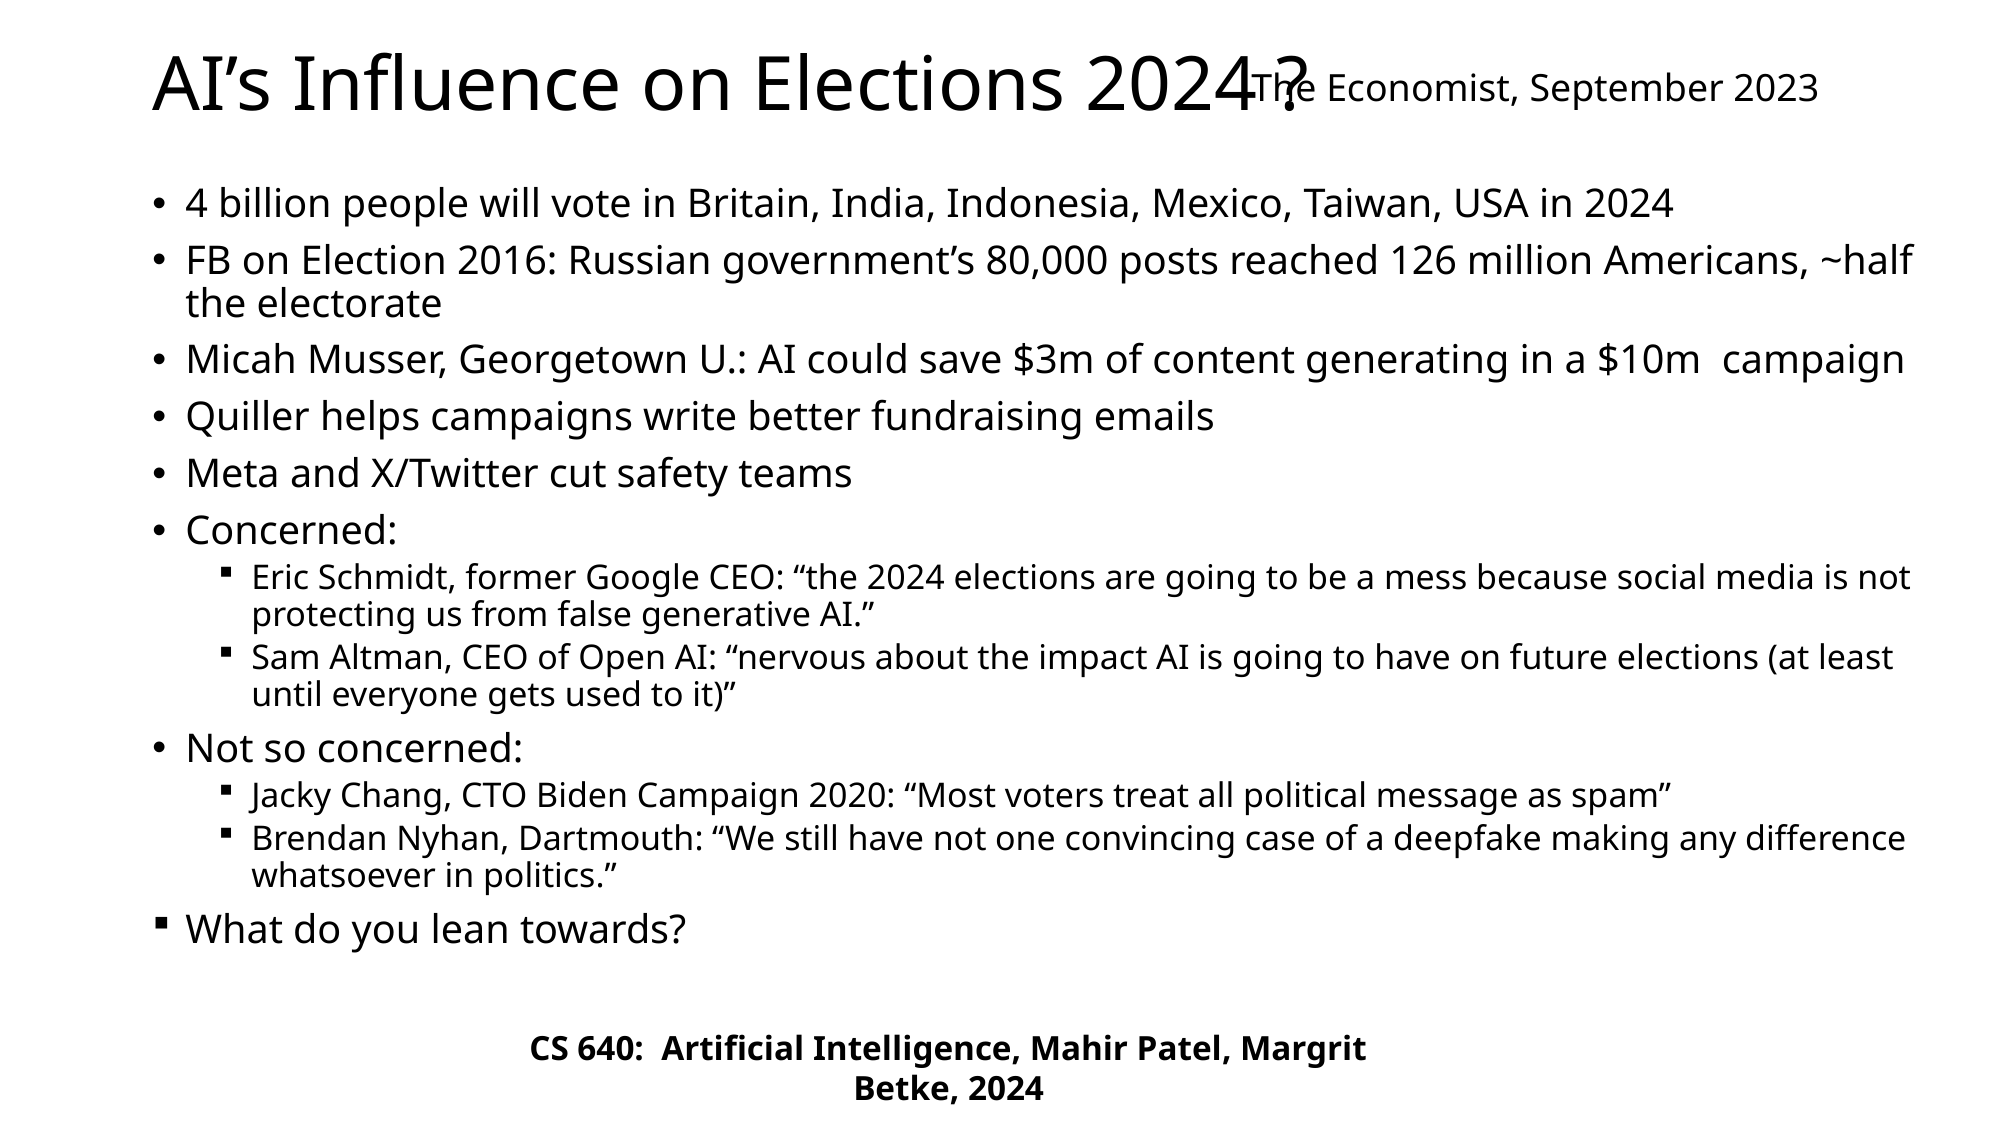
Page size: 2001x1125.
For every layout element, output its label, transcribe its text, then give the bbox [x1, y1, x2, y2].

text_box The Economist, September 2023 [1236, 56, 1835, 117]
title AI’s Influence on Elections 2024 ? [137, 0, 1863, 183]
text_box CS 640: Artificial Intelligence, Mahir Patel, Margrit Betke, 2024 [457, 1042, 1440, 1091]
list 4 billion people will vote in Britain, India, Indonesia, Mexico, Taiwan, USA in 2024 FB on Election 2016: Russian government’s 80,000 posts reached 126 million Americans, ~half the electorate Micah Musser, Georgetown U.: AI could save $3m of content generating in a $10m campaign Quiller helps campaigns write better fundraising emails Meta and X/Twitter cut safety teams Concerned: Eric Schmidt, former Google CEO: “the 2024 elections are going to be a mess because social media is not protecting us from false generative AI.” Sam Altman, CEO of Open AI: “nervous about the impact AI is going to have on future elections (at least until everyone gets used to it)” Not so concerned: Jacky Chang, CTO Biden Campaign 2020: “Most voters treat all political message as spam” Brendan Nyhan, Dartmouth: “We still have not one convincing case of a deepfake making any difference whatsoever in politics.” What do you lean towards? [137, 175, 1940, 1014]
